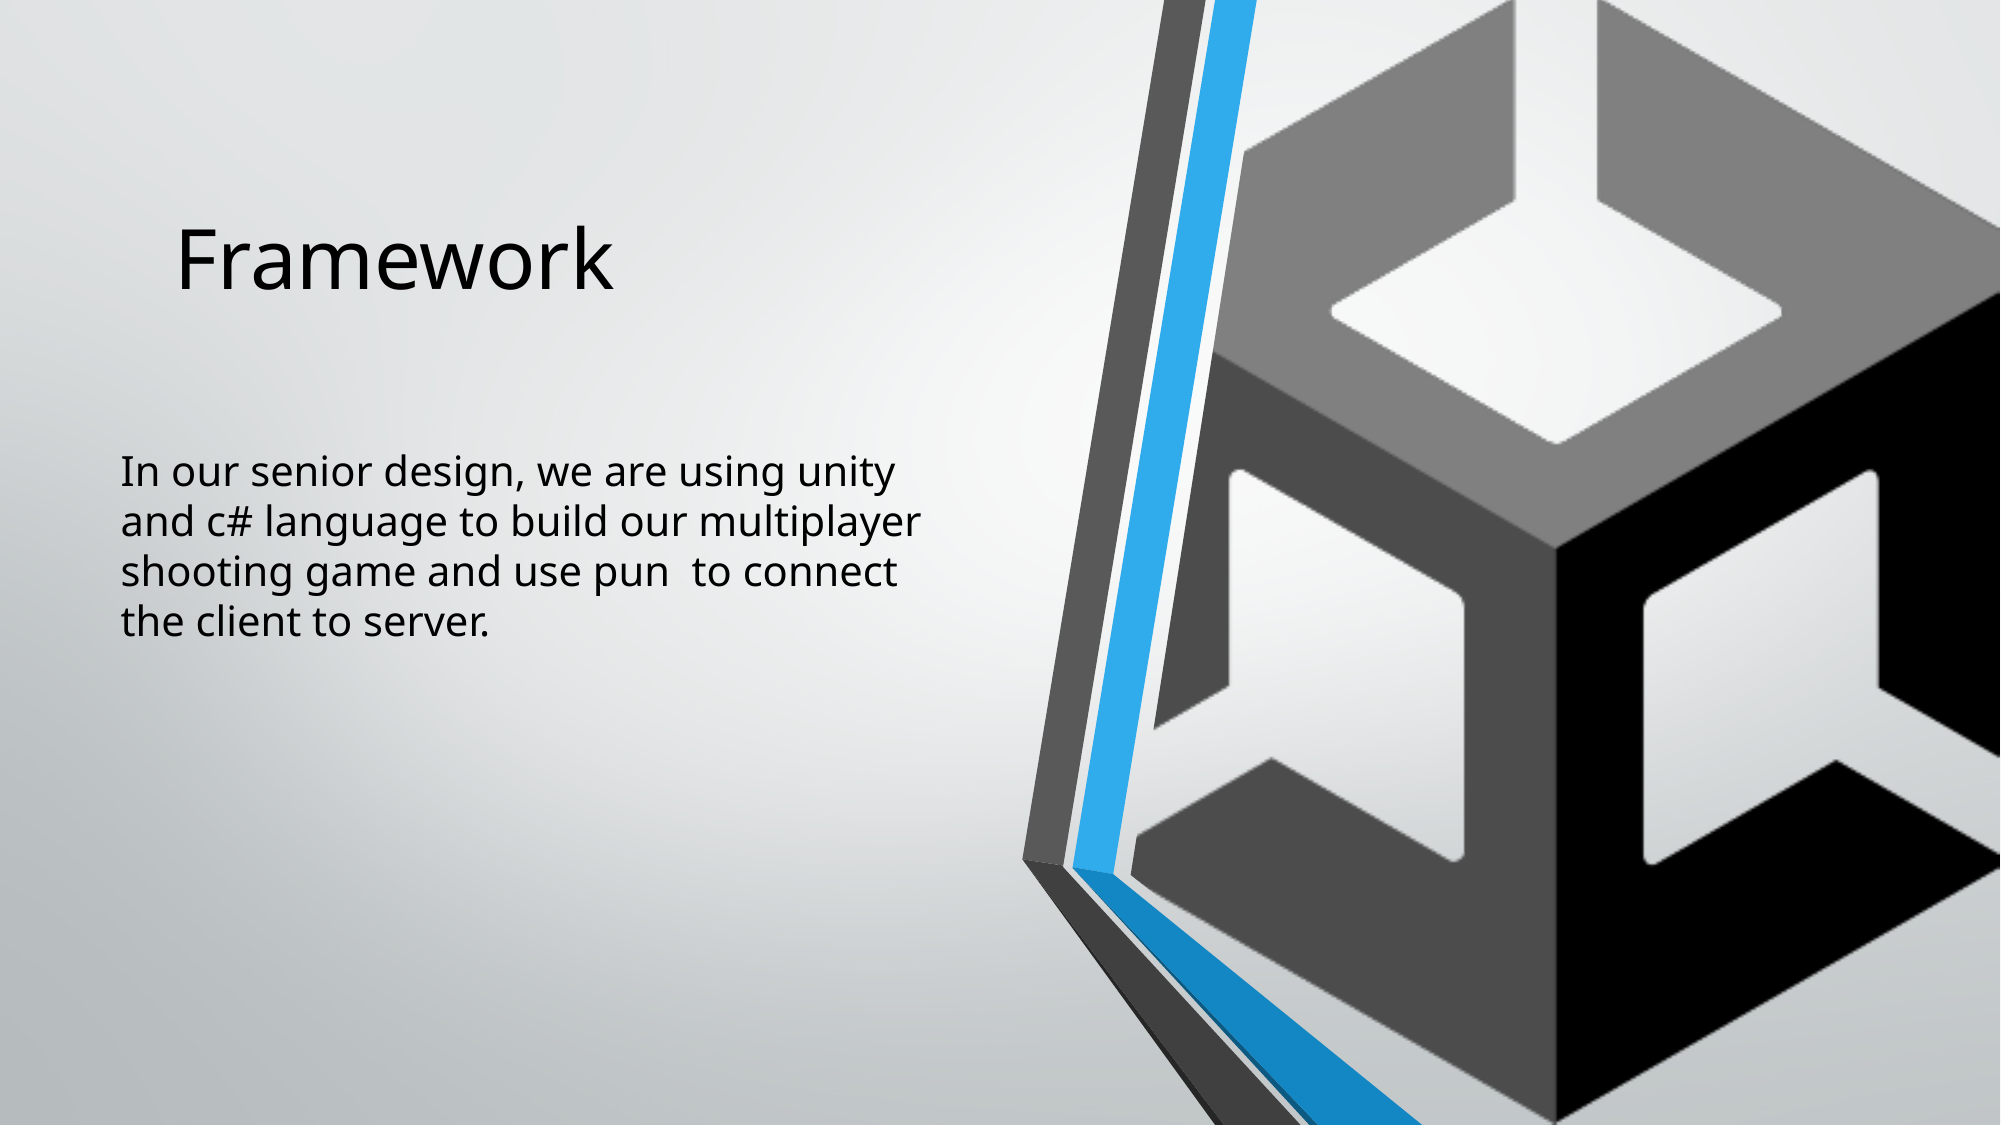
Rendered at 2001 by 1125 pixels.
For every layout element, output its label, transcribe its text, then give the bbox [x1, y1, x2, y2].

text_box [0, 0, 1022, 1125]
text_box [1022, 0, 1423, 1125]
list In our senior design, we are using unity and c# language to build our multiplayer shooting game and use pun to connect the client to server. [105, 437, 969, 950]
picture [1423, 0, 2000, 1125]
title Framework [159, 112, 1022, 400]
